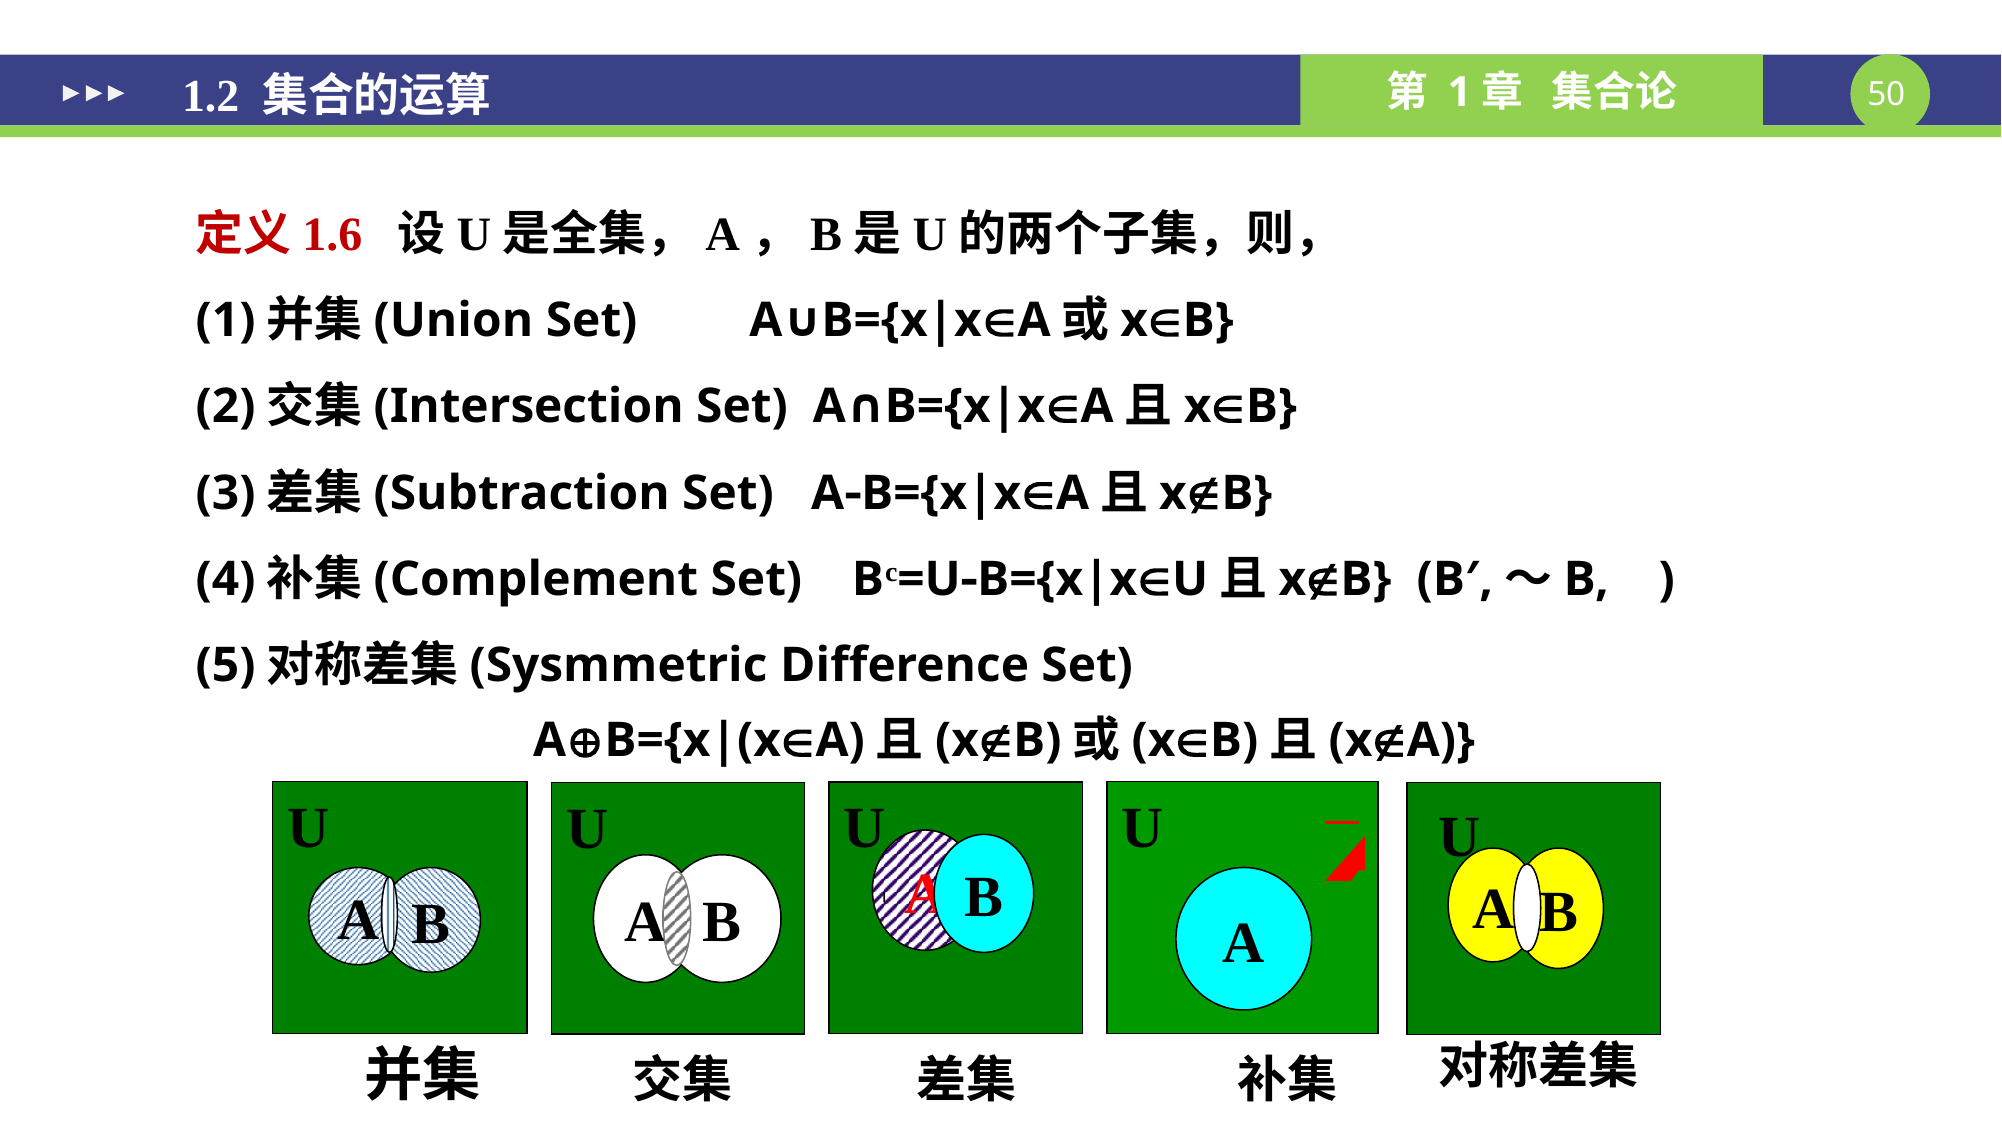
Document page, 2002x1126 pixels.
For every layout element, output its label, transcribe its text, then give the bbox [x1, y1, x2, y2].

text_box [828, 781, 1083, 1115]
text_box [272, 781, 528, 1115]
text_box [551, 782, 805, 1115]
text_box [1106, 781, 1379, 1115]
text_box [1402, 782, 1661, 1102]
title 1.2 集合的运算 [162, 40, 1486, 146]
